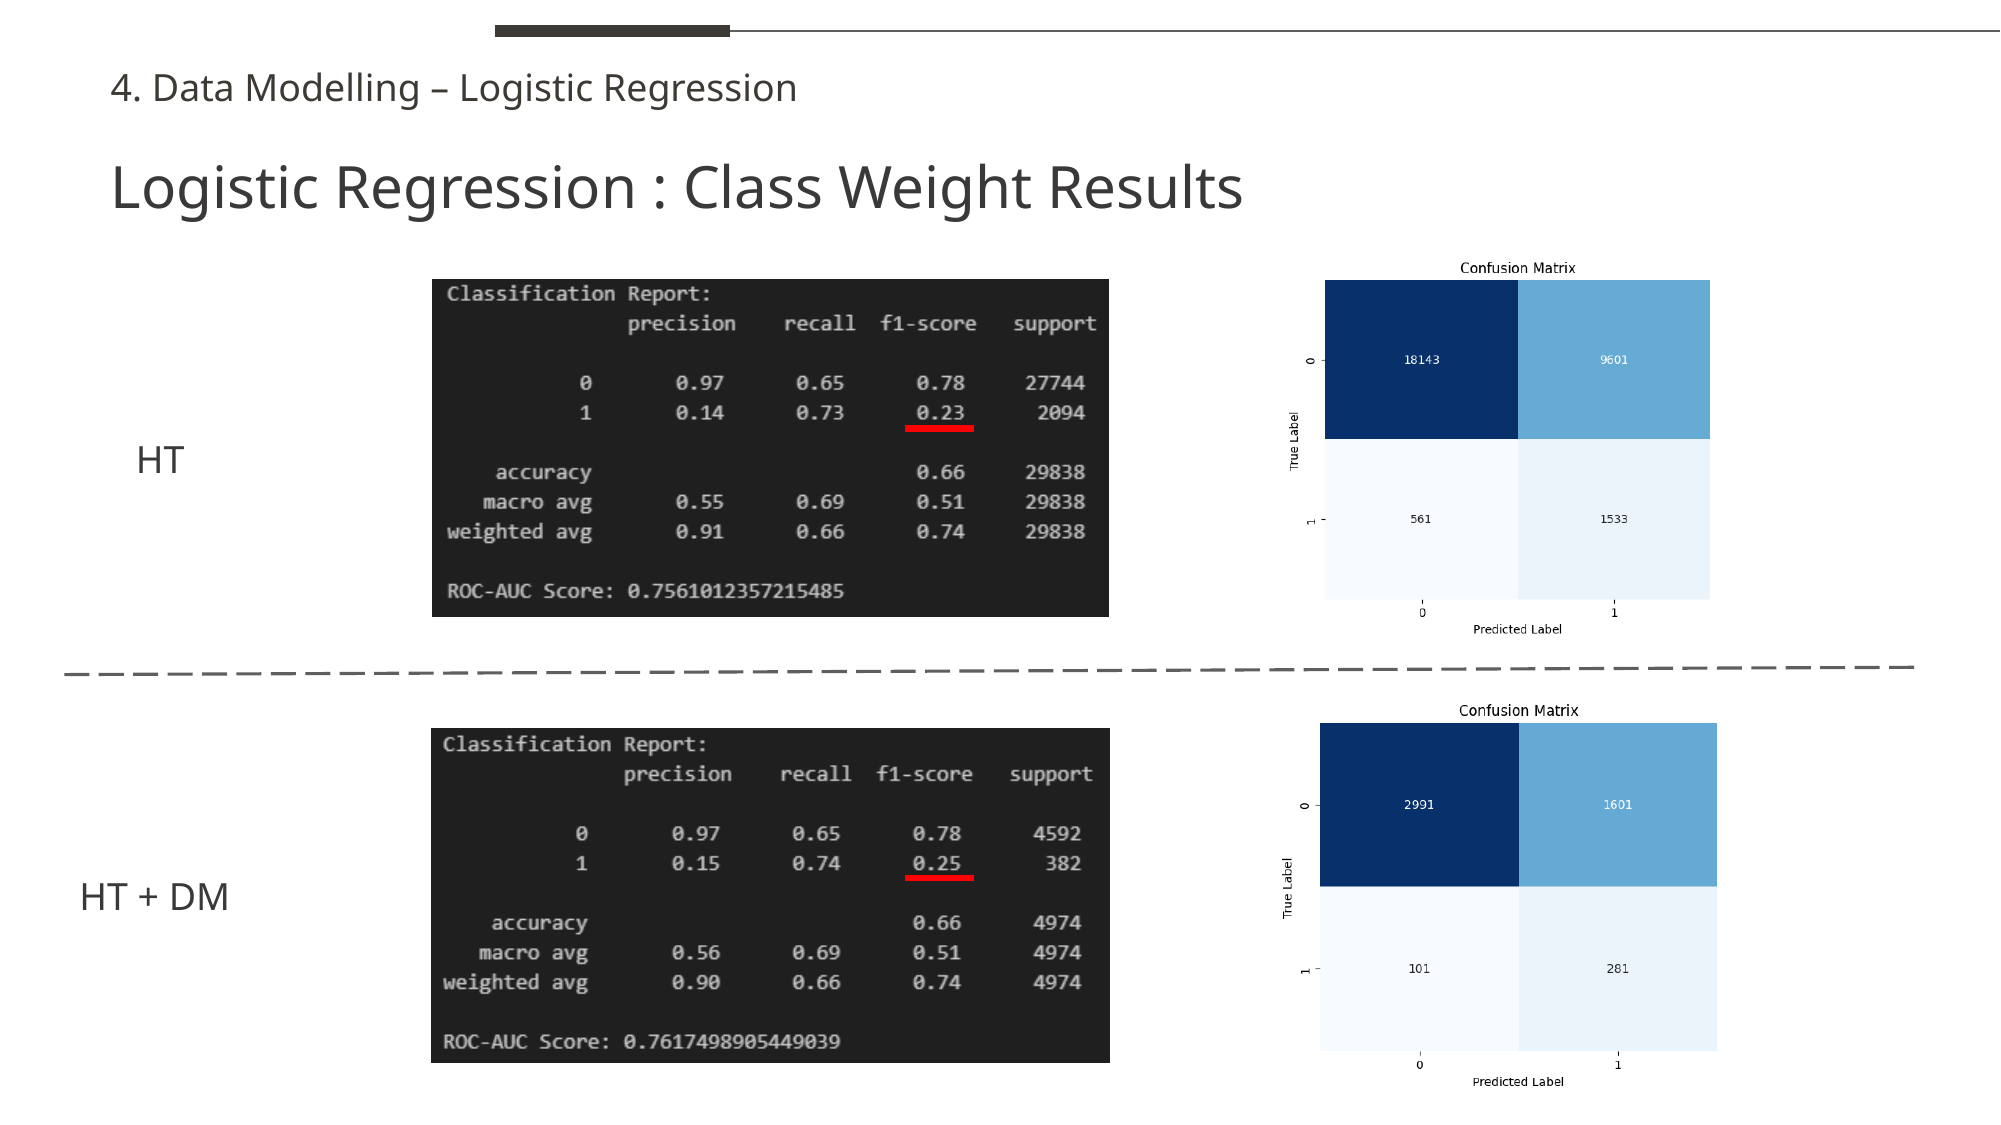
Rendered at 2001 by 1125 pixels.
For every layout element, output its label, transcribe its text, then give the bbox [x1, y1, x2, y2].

text_box Logistic Regression : Class Weight Results [95, 142, 1965, 228]
picture [431, 728, 1111, 1063]
picture [432, 278, 1110, 617]
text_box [64, 666, 1922, 675]
text_box HT [120, 428, 244, 489]
picture [1280, 253, 1719, 643]
text_box 4. Data Modelling – Logistic Regression [95, 56, 936, 117]
text_box HT + DM [64, 865, 281, 926]
picture [1274, 695, 1725, 1096]
